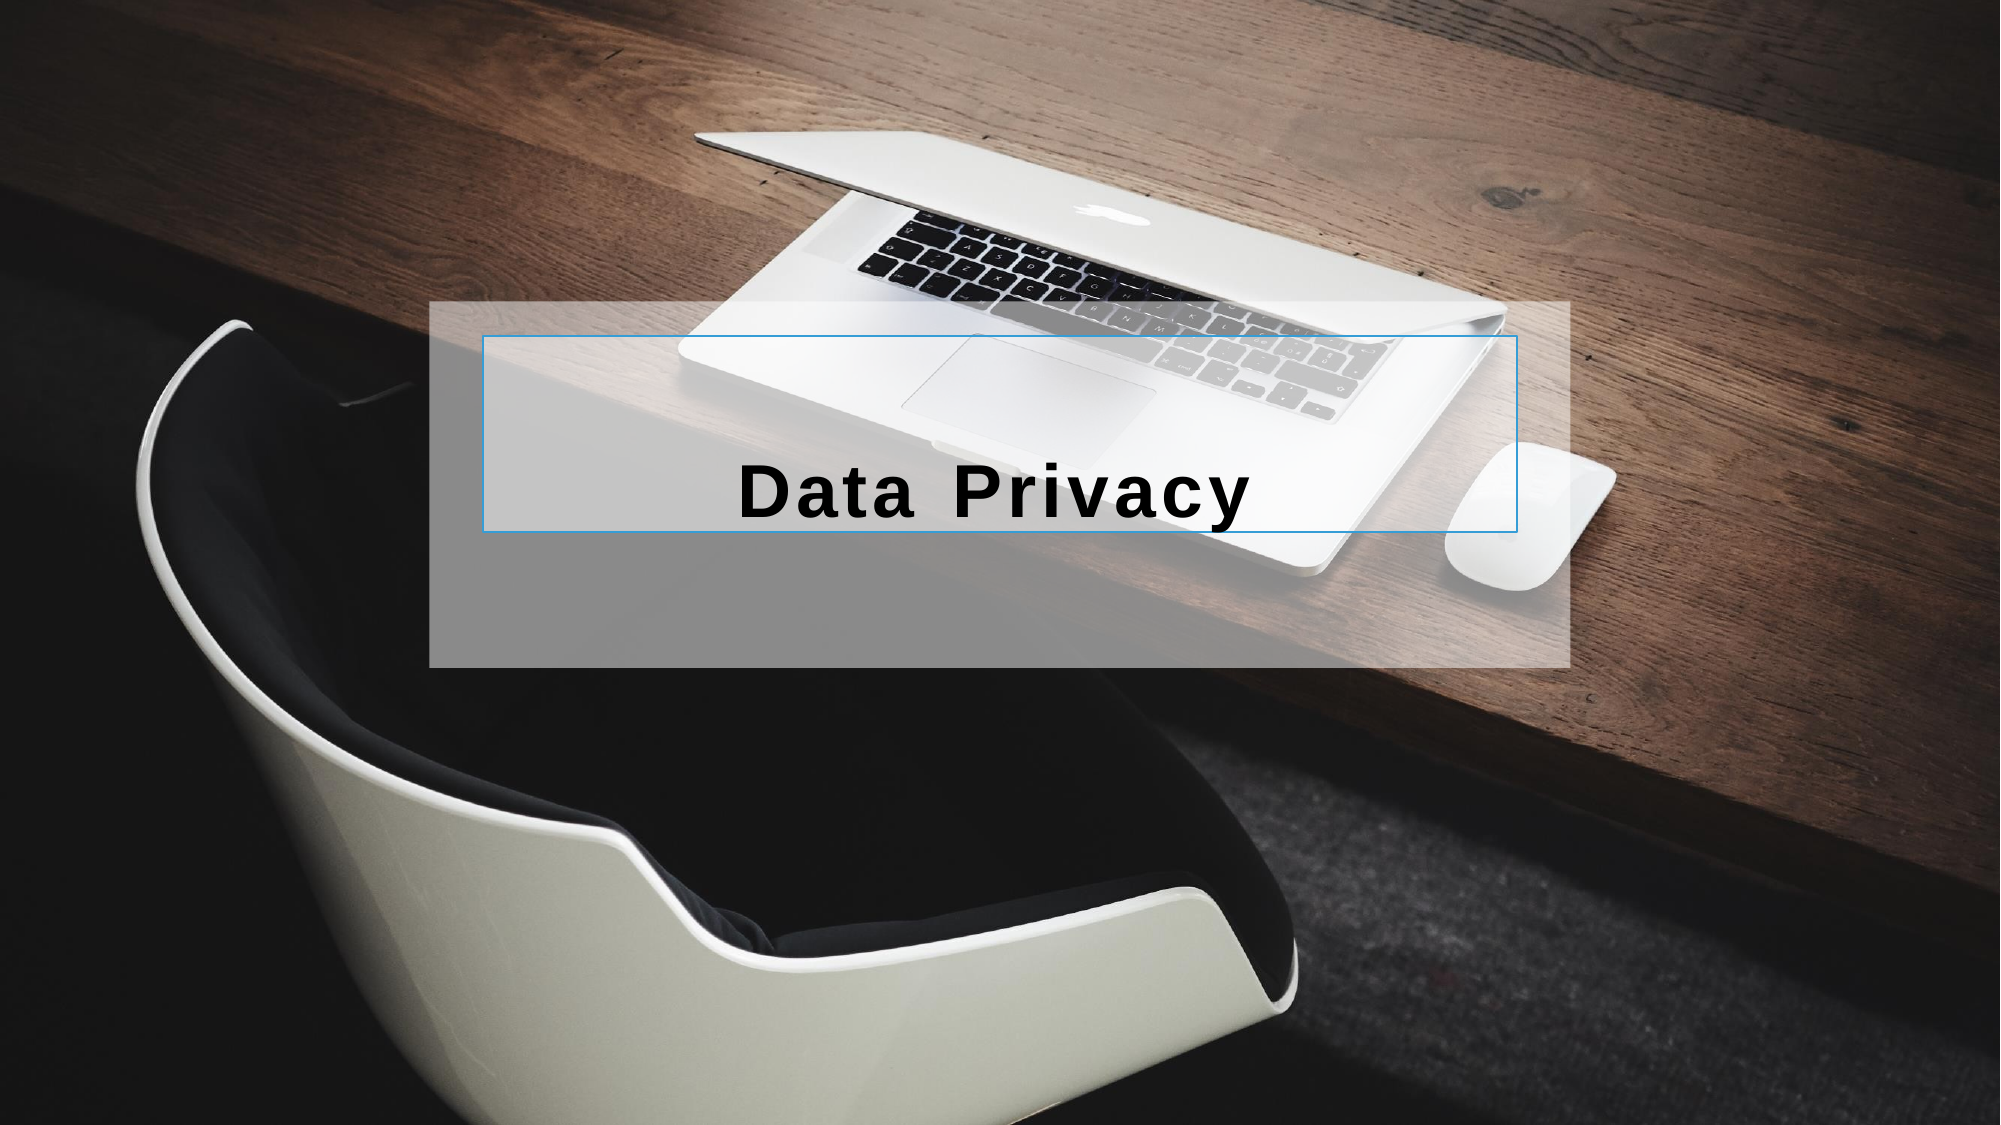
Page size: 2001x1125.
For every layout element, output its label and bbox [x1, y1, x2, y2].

text_box [0, 0, 2000, 1125]
